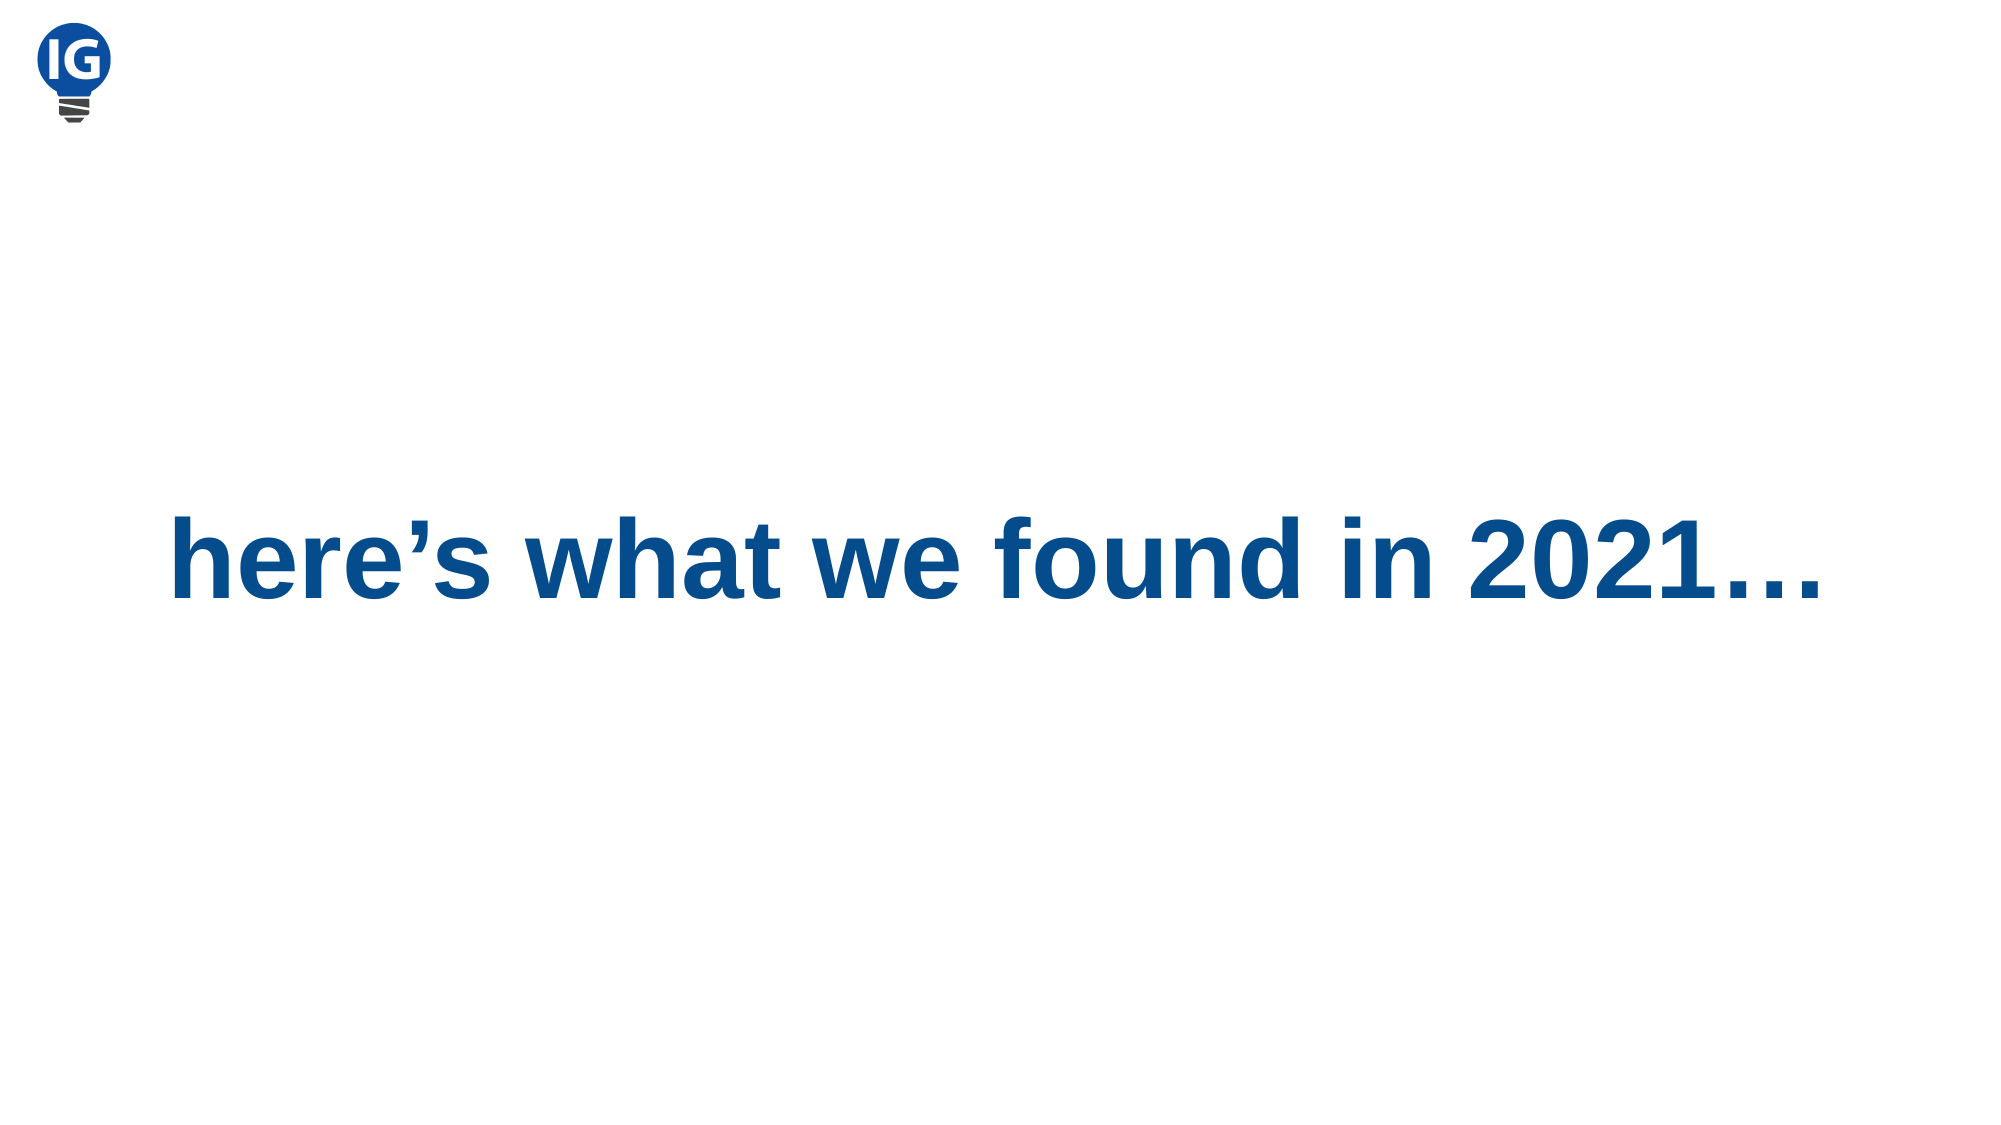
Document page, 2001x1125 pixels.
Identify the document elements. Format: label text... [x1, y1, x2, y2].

picture [0, 22, 171, 123]
text_box here’s what we found in 2021… [116, 494, 1884, 631]
